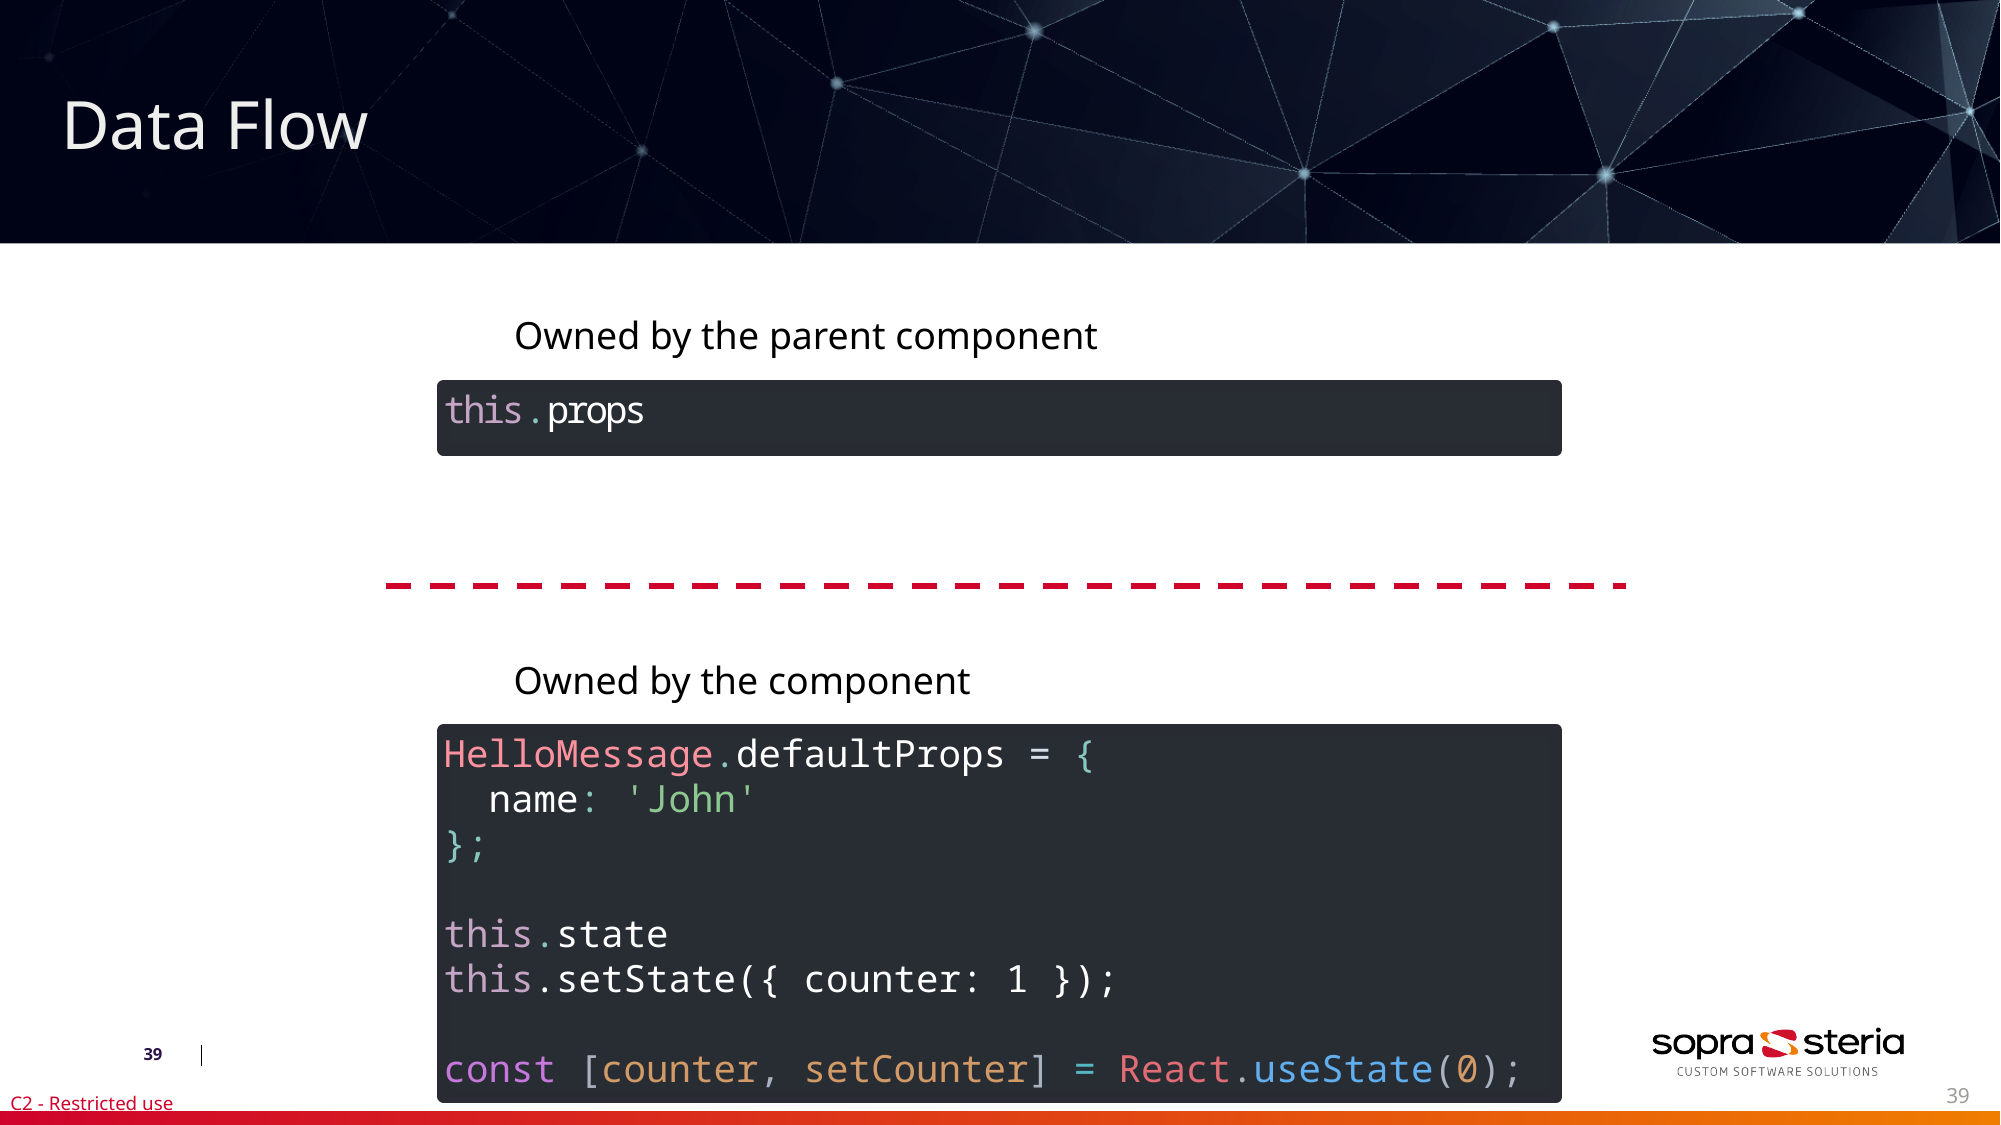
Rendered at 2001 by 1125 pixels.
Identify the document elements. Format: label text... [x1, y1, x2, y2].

list Data Flow [55, 76, 1945, 220]
text_box HelloMessage.defaultProps = { name: 'John' }; this.state this.setState({ counter: 1 }); const [counter, setCounter] = React.useState(0); [443, 730, 1557, 1097]
text_box Owned by the parent component [514, 312, 1272, 376]
text_box this.props [443, 386, 1557, 450]
text_box Owned by the component [513, 656, 1119, 723]
picture [1633, 1009, 1923, 1096]
picture [0, 0, 2000, 244]
